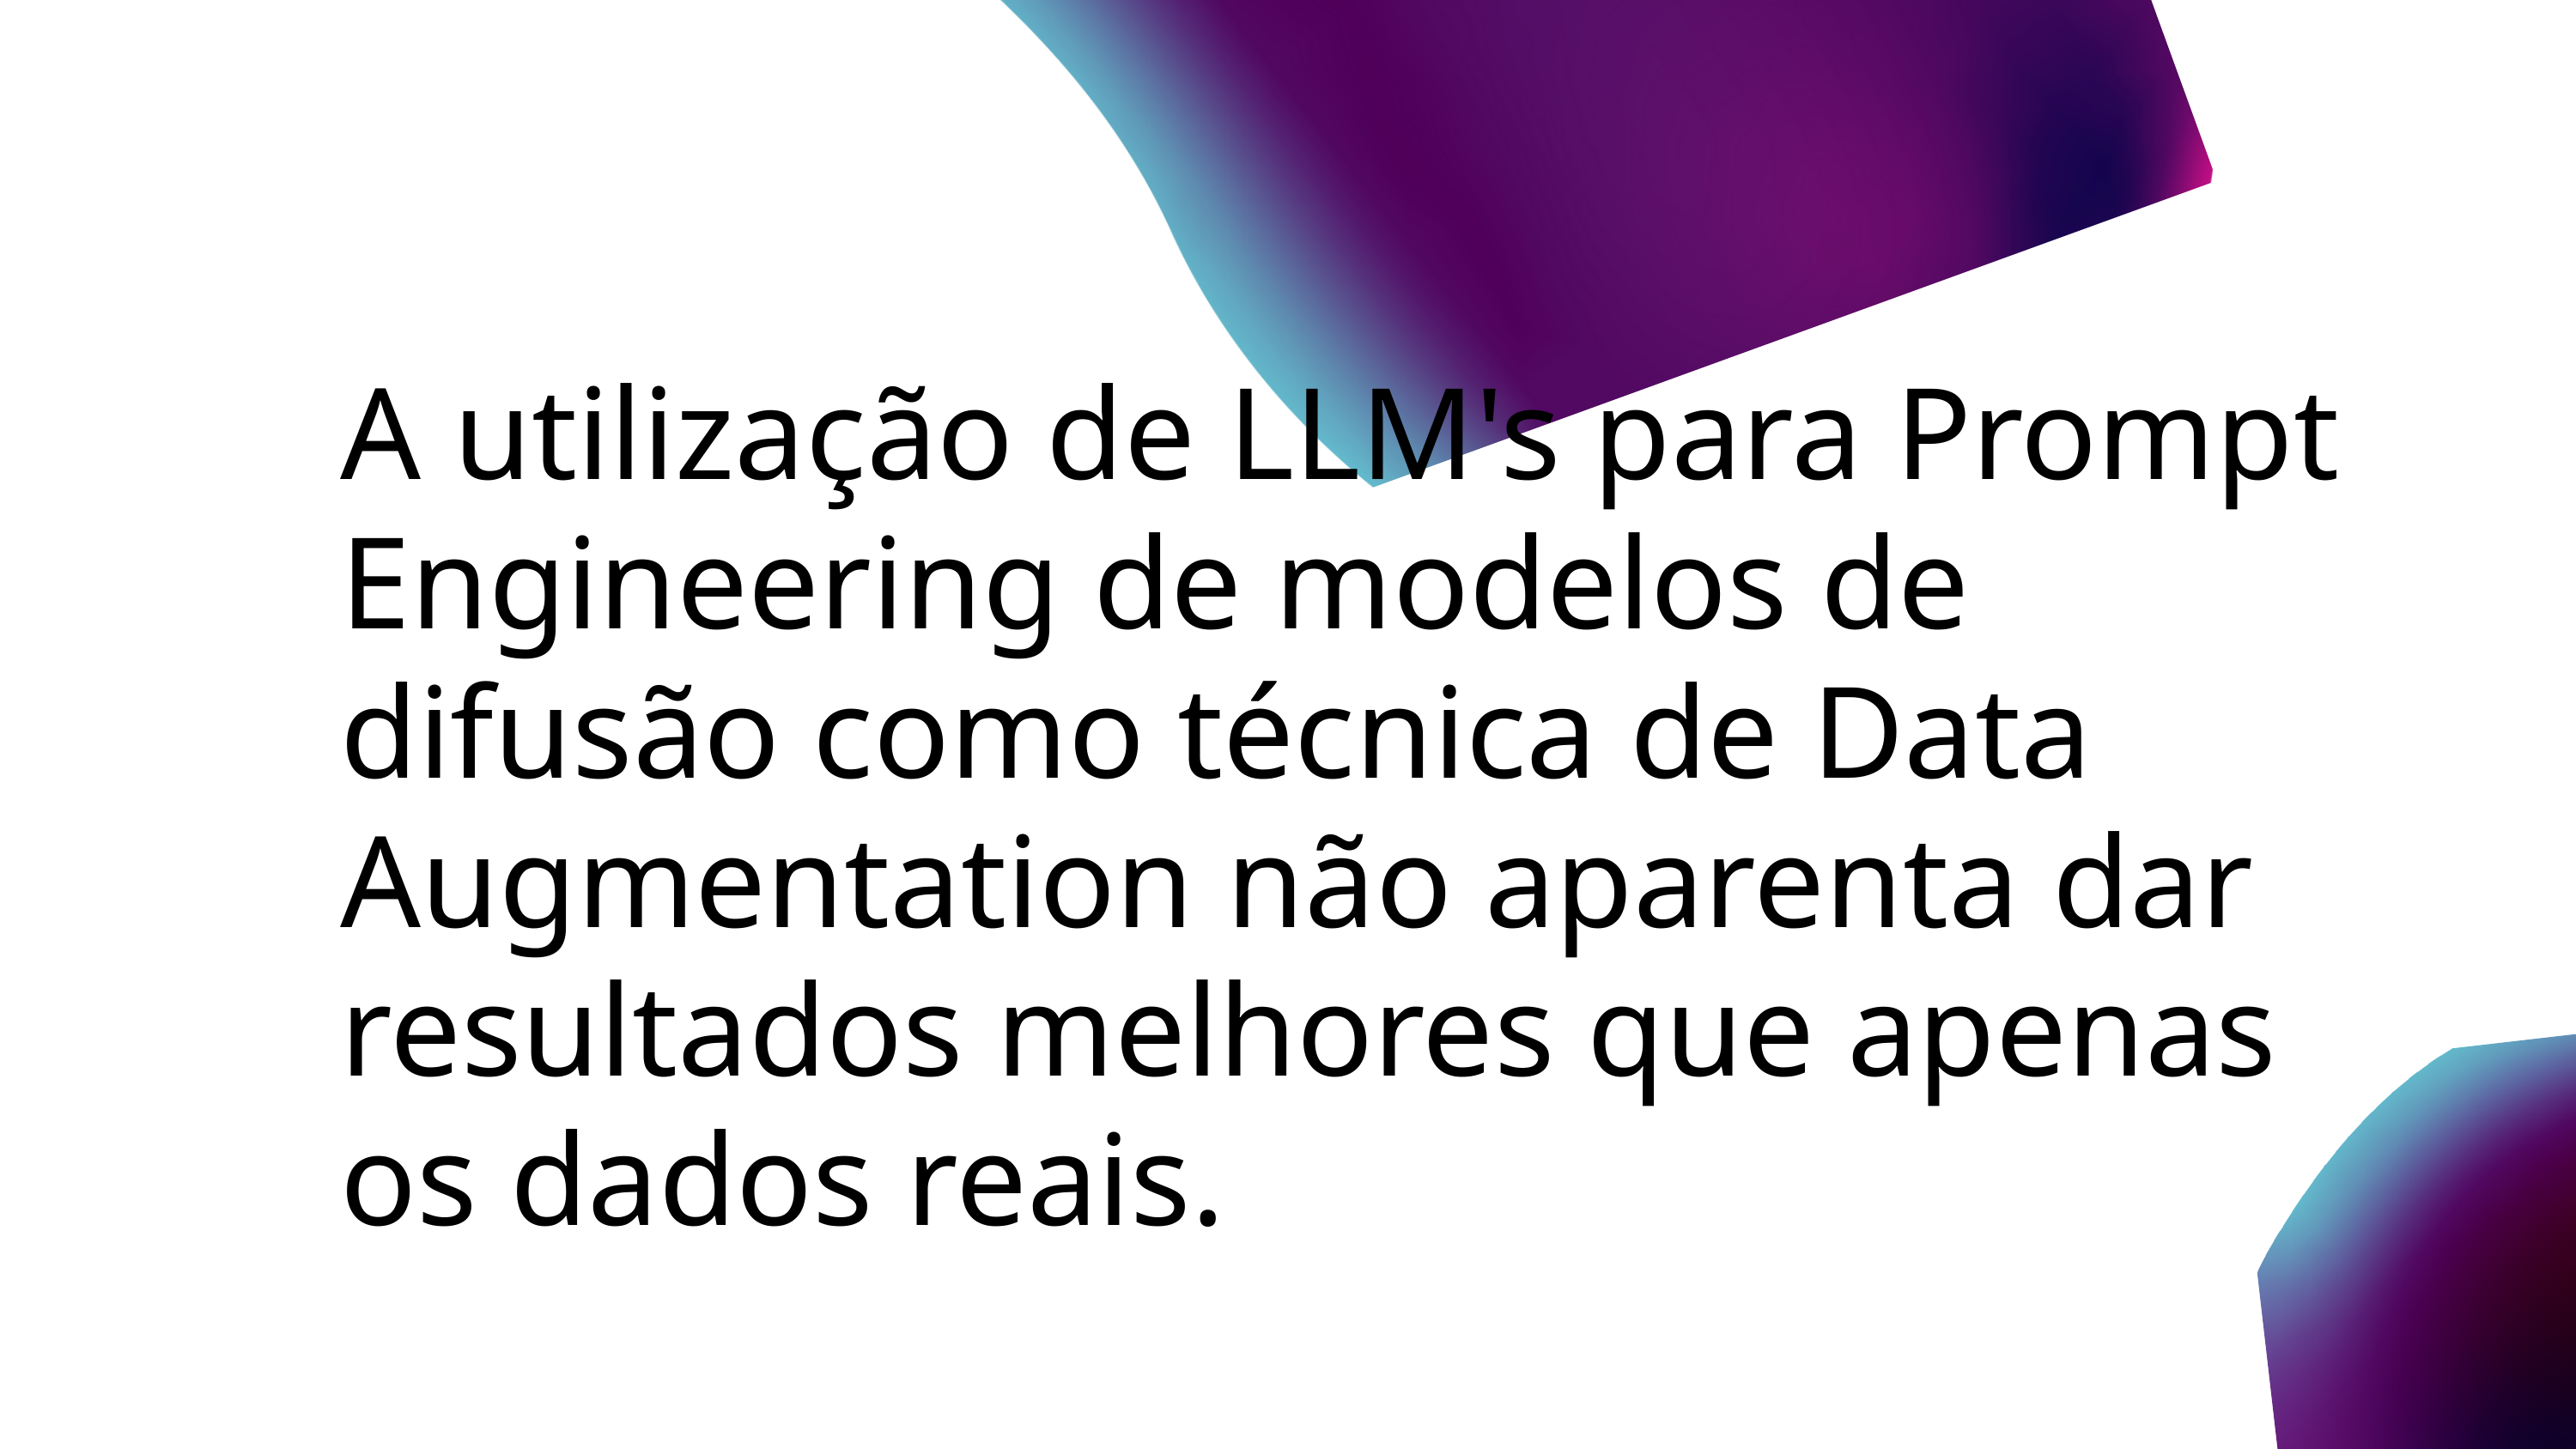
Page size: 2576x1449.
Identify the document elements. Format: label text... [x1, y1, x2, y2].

text_box [747, 0, 2217, 355]
text_box A utilização de LLM's para Prompt Engineering de modelos de difusão como técnica de Data Augmentation não aparenta dar resultados melhores que apenas os dados reais. [340, 355, 2432, 1252]
text_box [2254, 1034, 2576, 1449]
